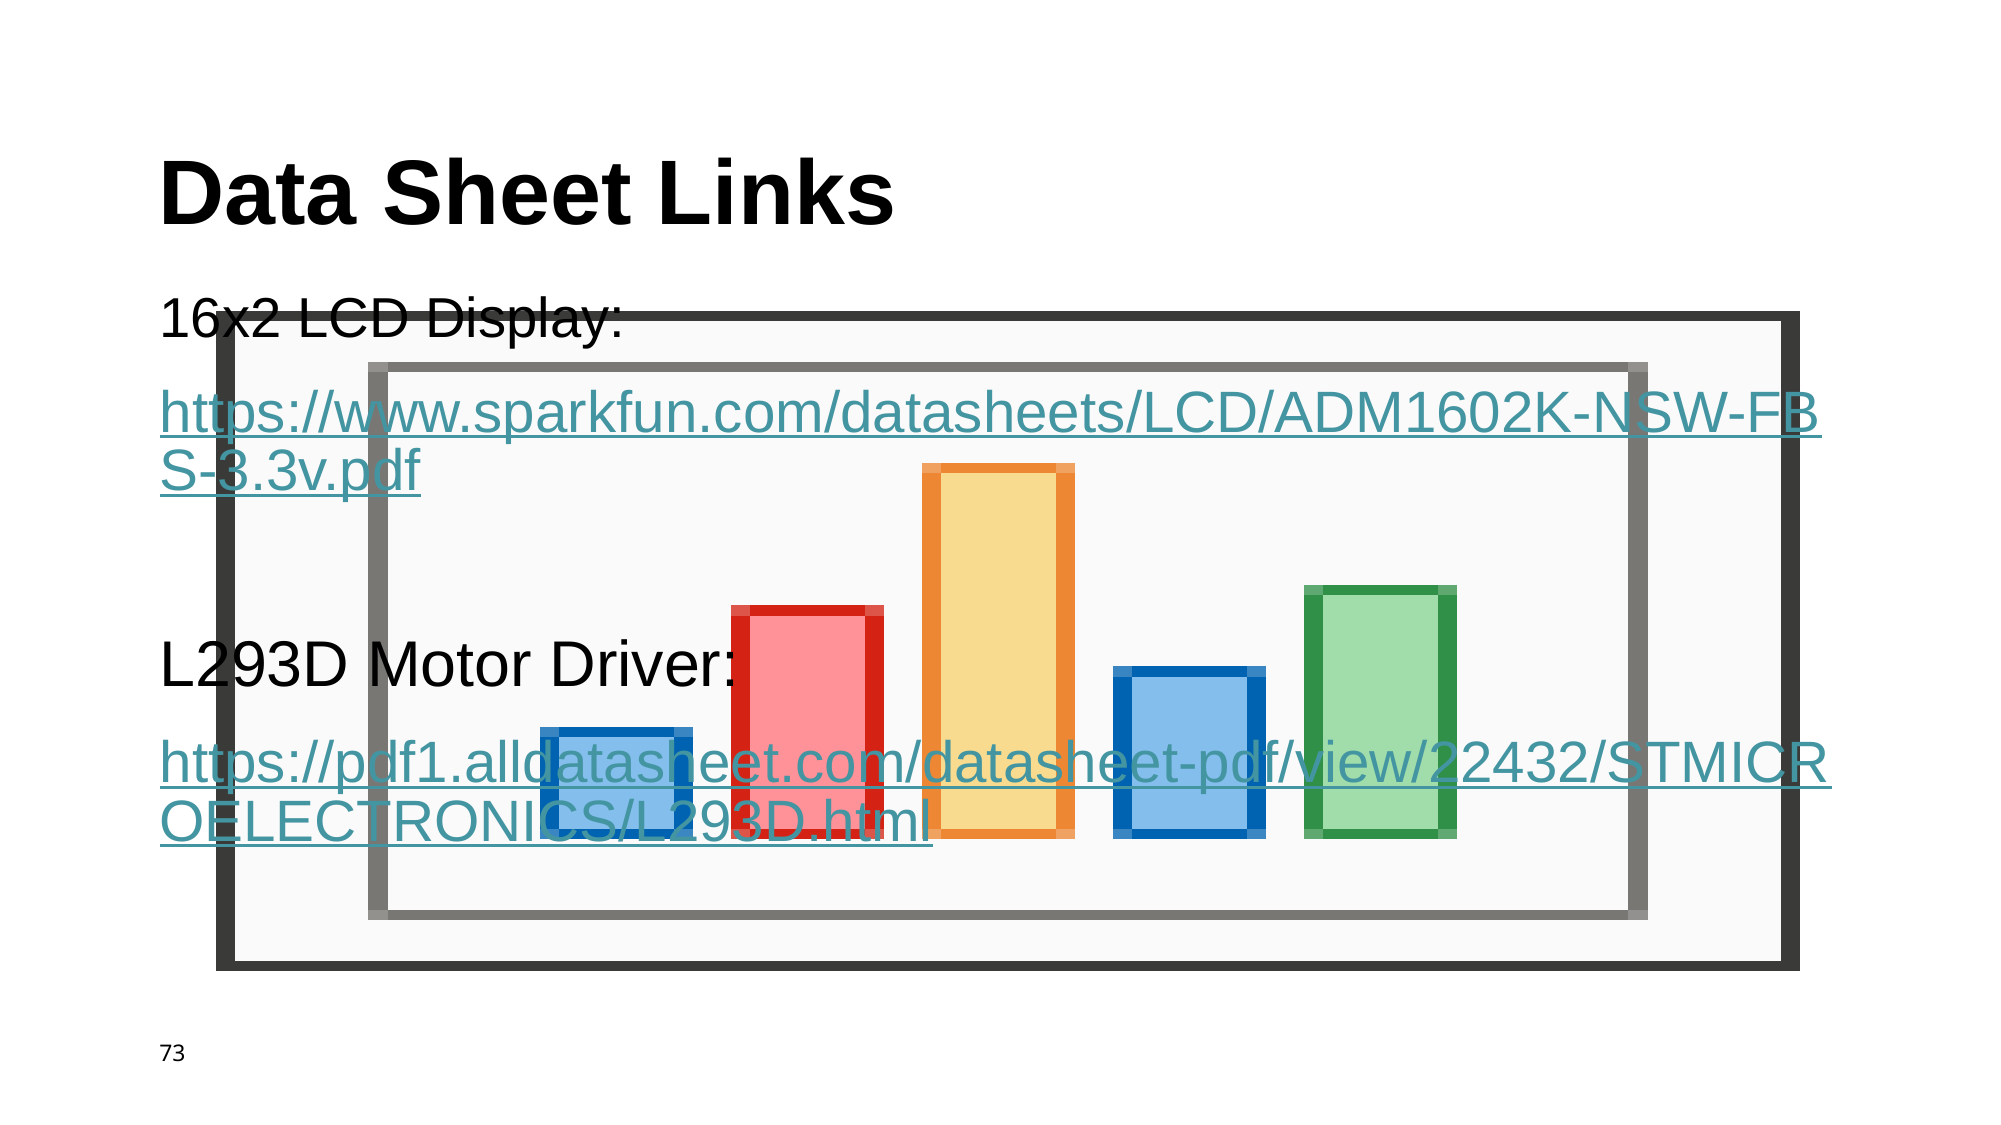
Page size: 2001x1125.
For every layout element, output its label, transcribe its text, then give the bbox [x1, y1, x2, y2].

slide_number 73 [159, 1038, 246, 1080]
text_box 16x2 LCD Display: https://www.sparkfun.com/datasheets/LCD/ADM1602K-NSW-FBS-3.3v.pdf L293D Motor Driver: https://pdf1.alldatasheet.com/datasheet-pdf/view/22432/STMICROELECTRONICS/L293D.html [159, 281, 1858, 1002]
title Data Sheet Links [158, 144, 969, 245]
